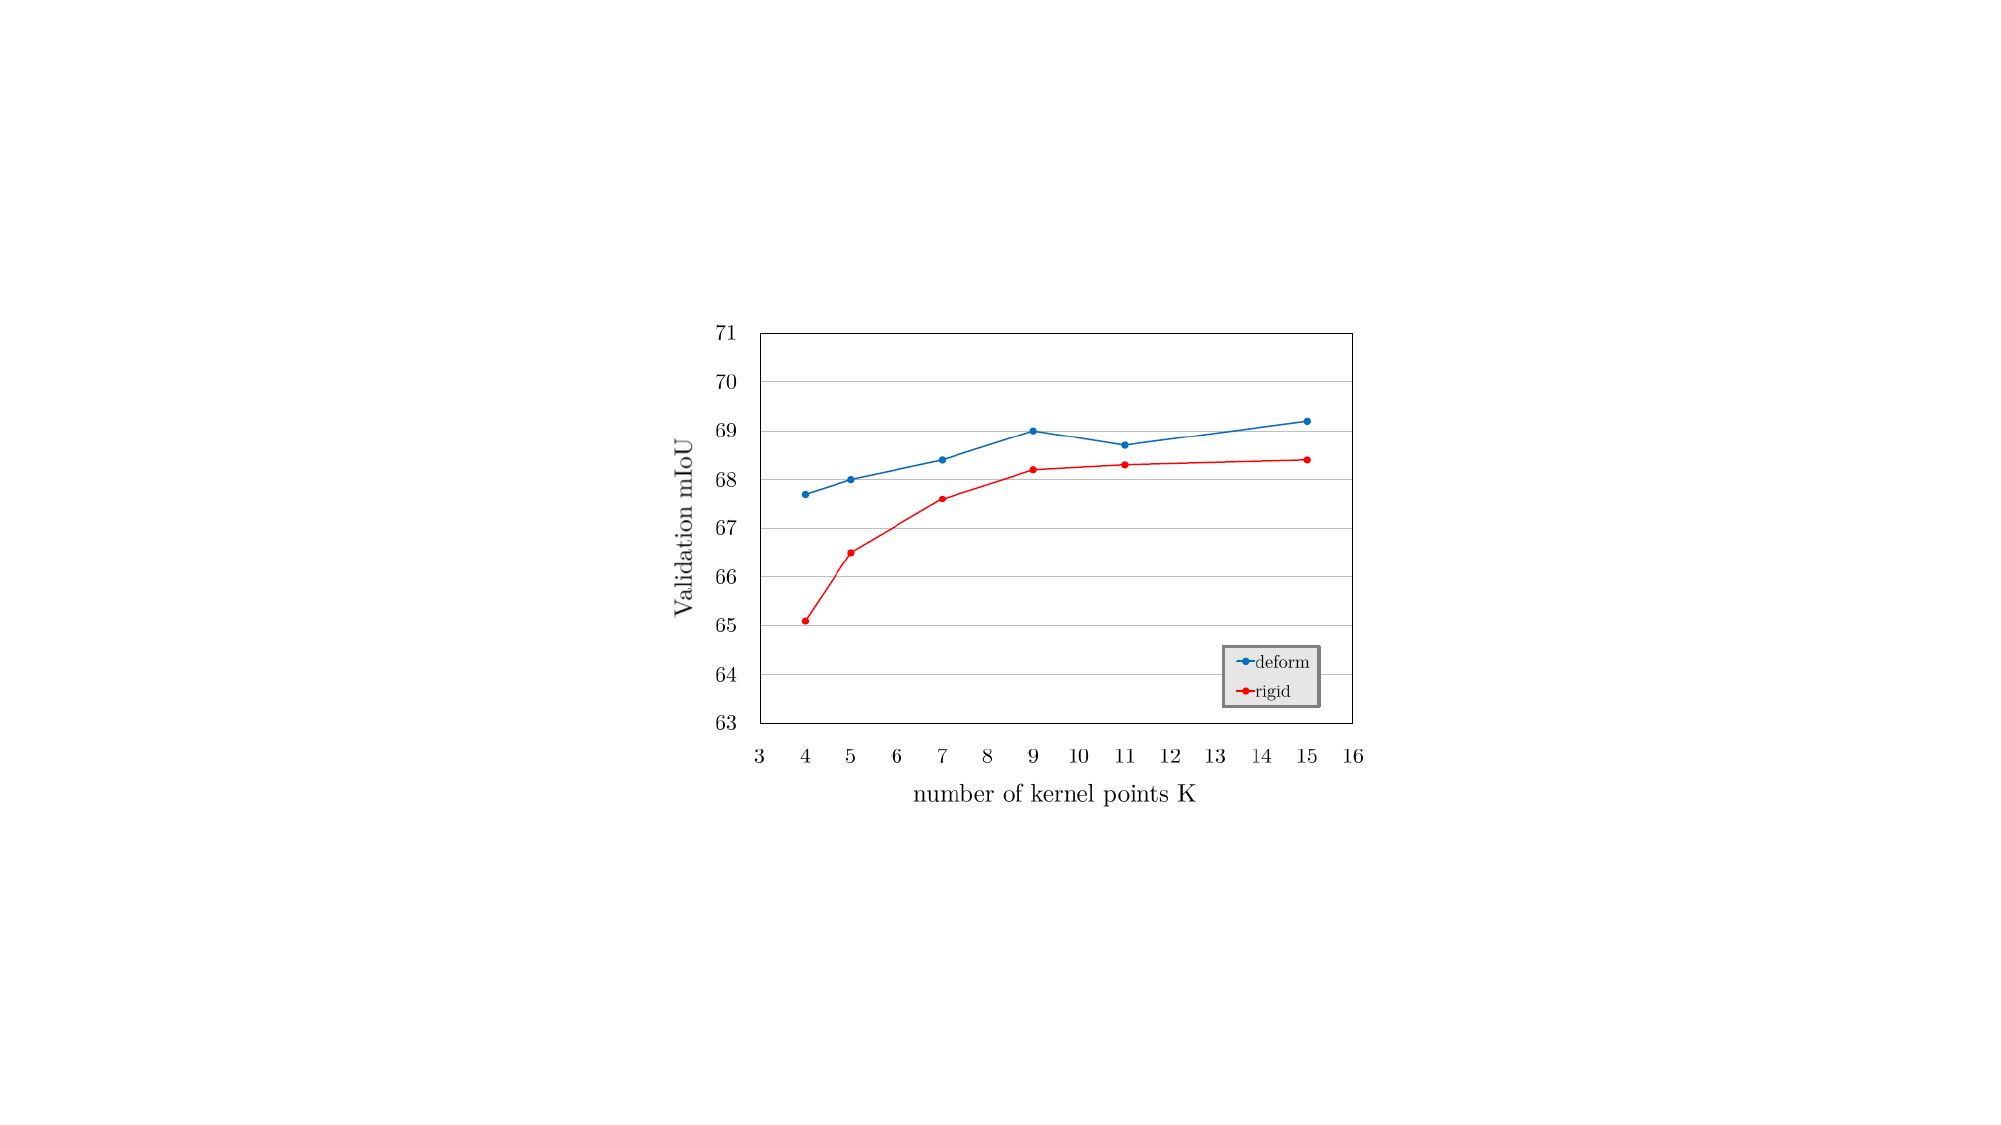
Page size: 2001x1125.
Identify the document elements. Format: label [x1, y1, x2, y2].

picture [657, 312, 1376, 812]
